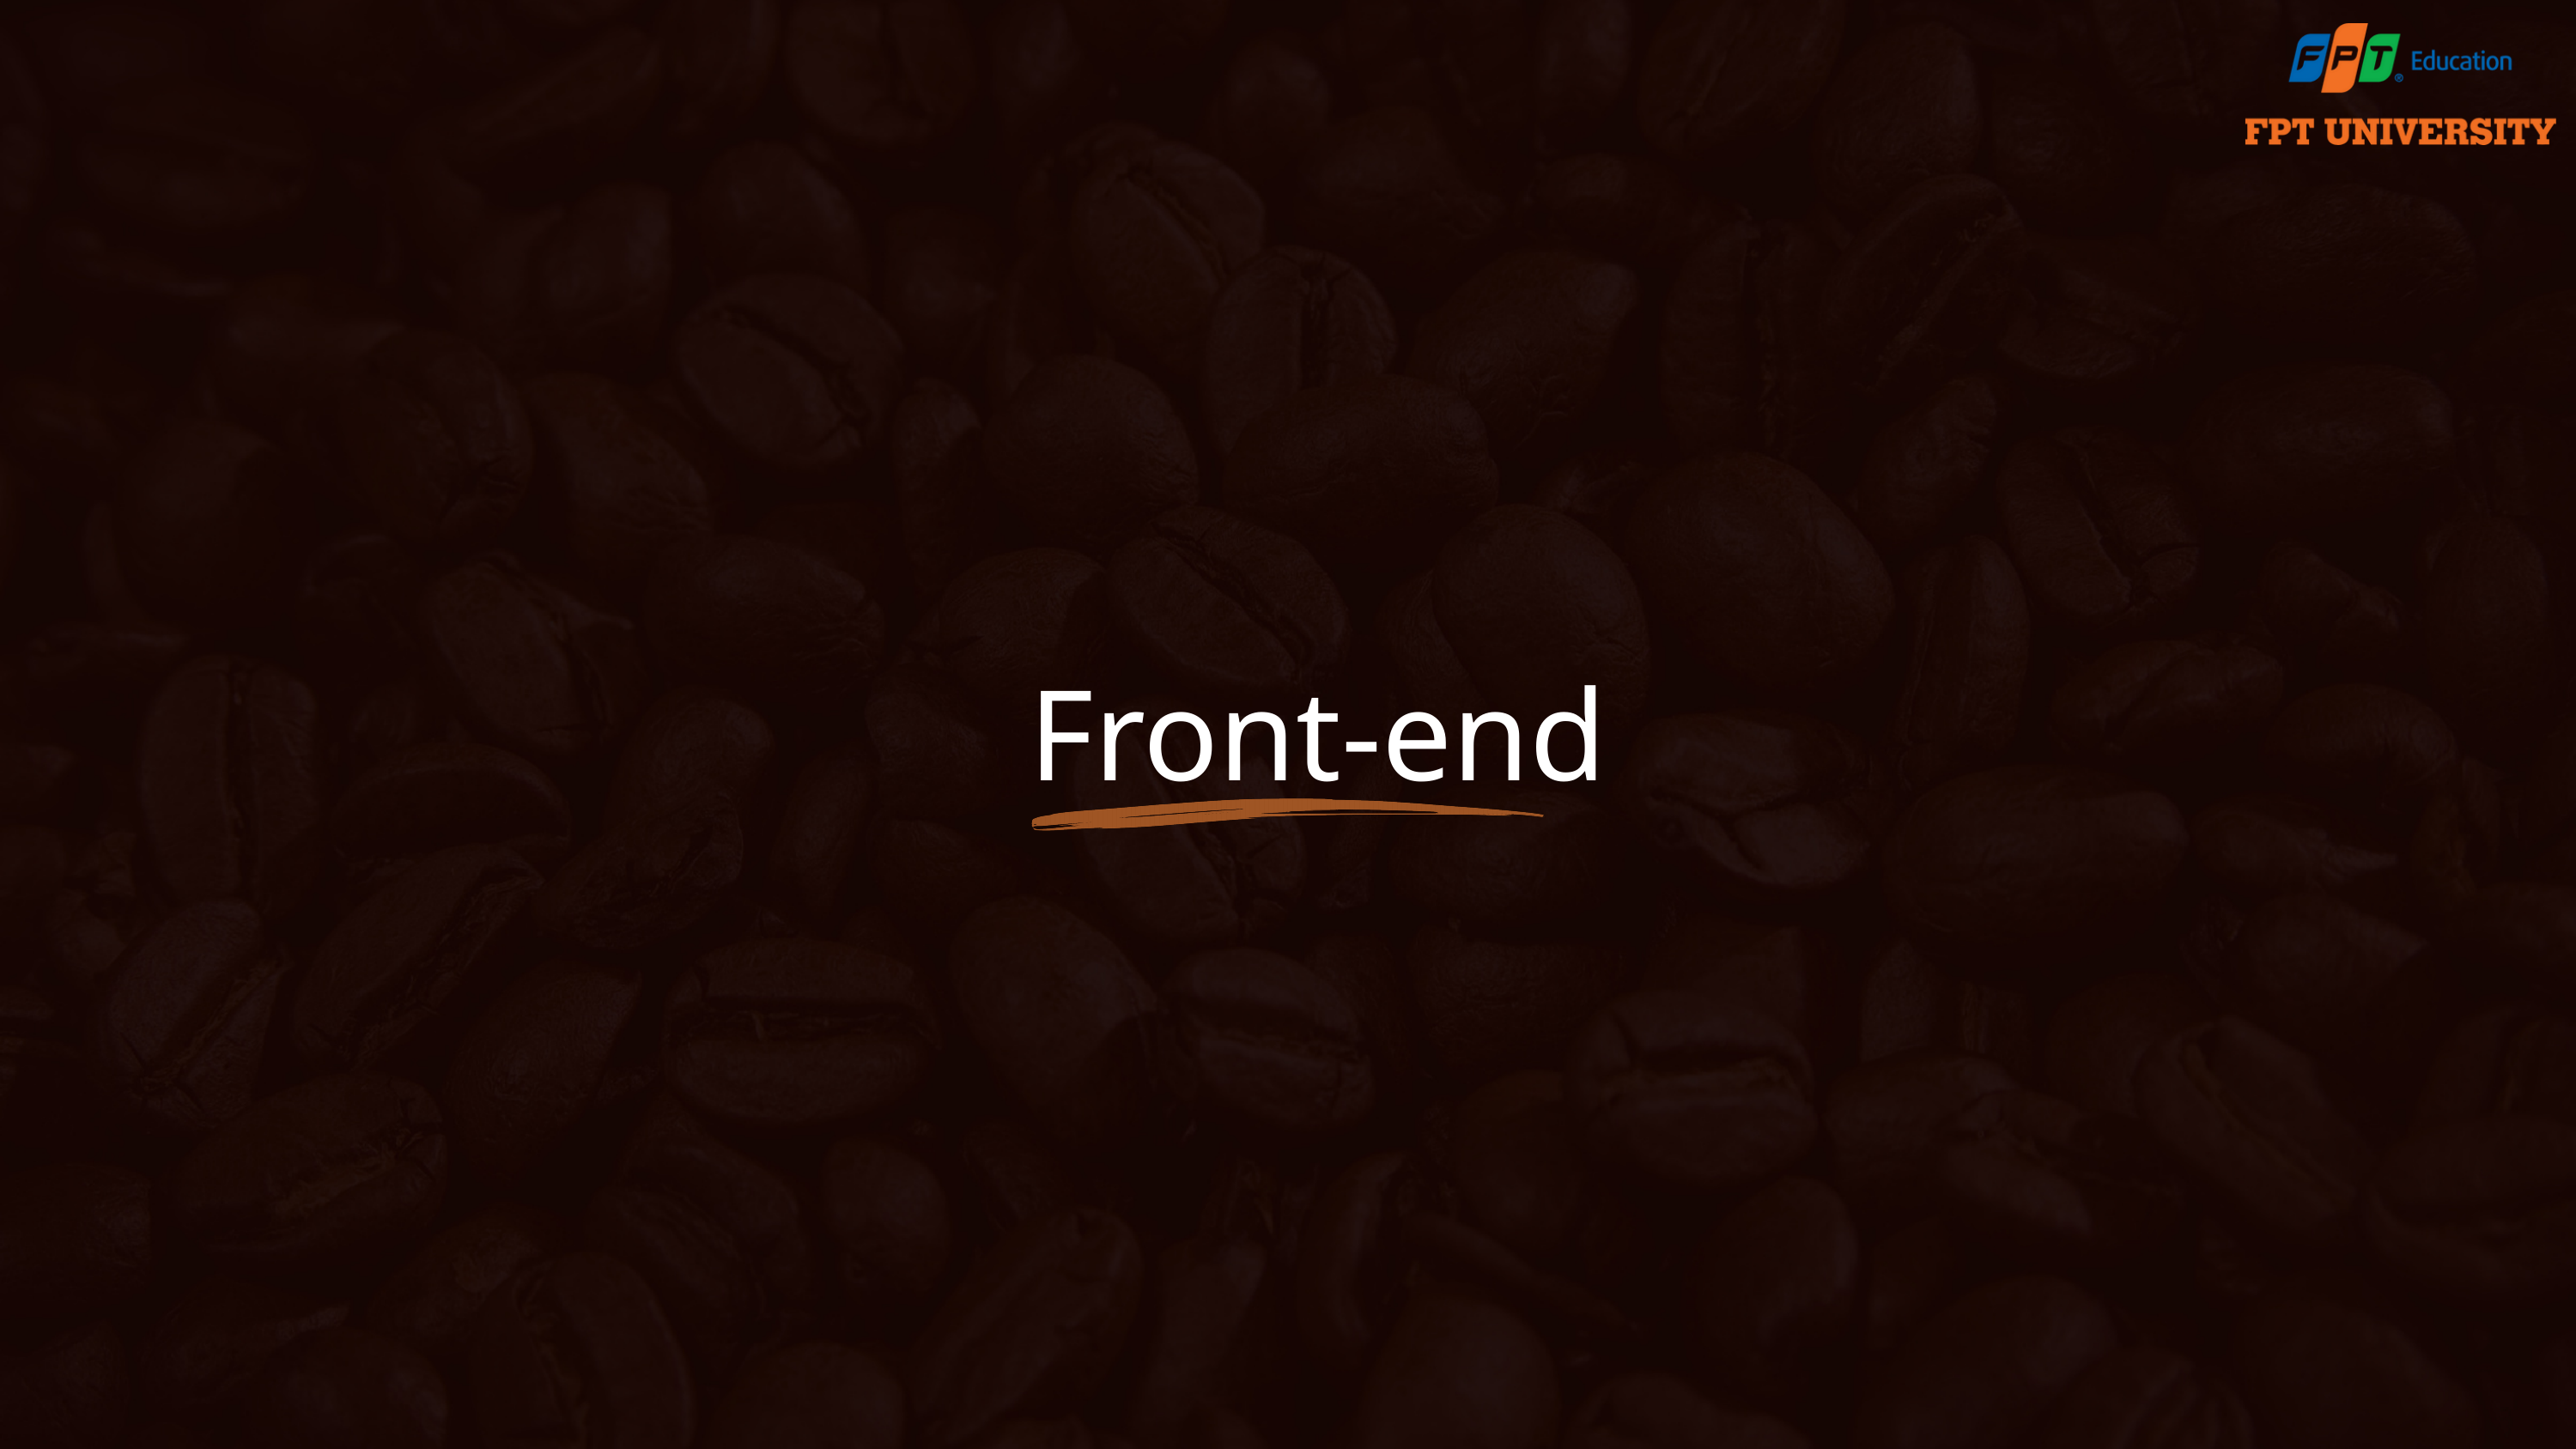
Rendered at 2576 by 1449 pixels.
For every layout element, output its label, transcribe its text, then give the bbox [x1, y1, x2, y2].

text_box Front-end [1029, 630, 1957, 806]
text_box [2245, 23, 2557, 145]
text_box [1031, 798, 1545, 831]
text_box [0, 0, 2576, 1449]
